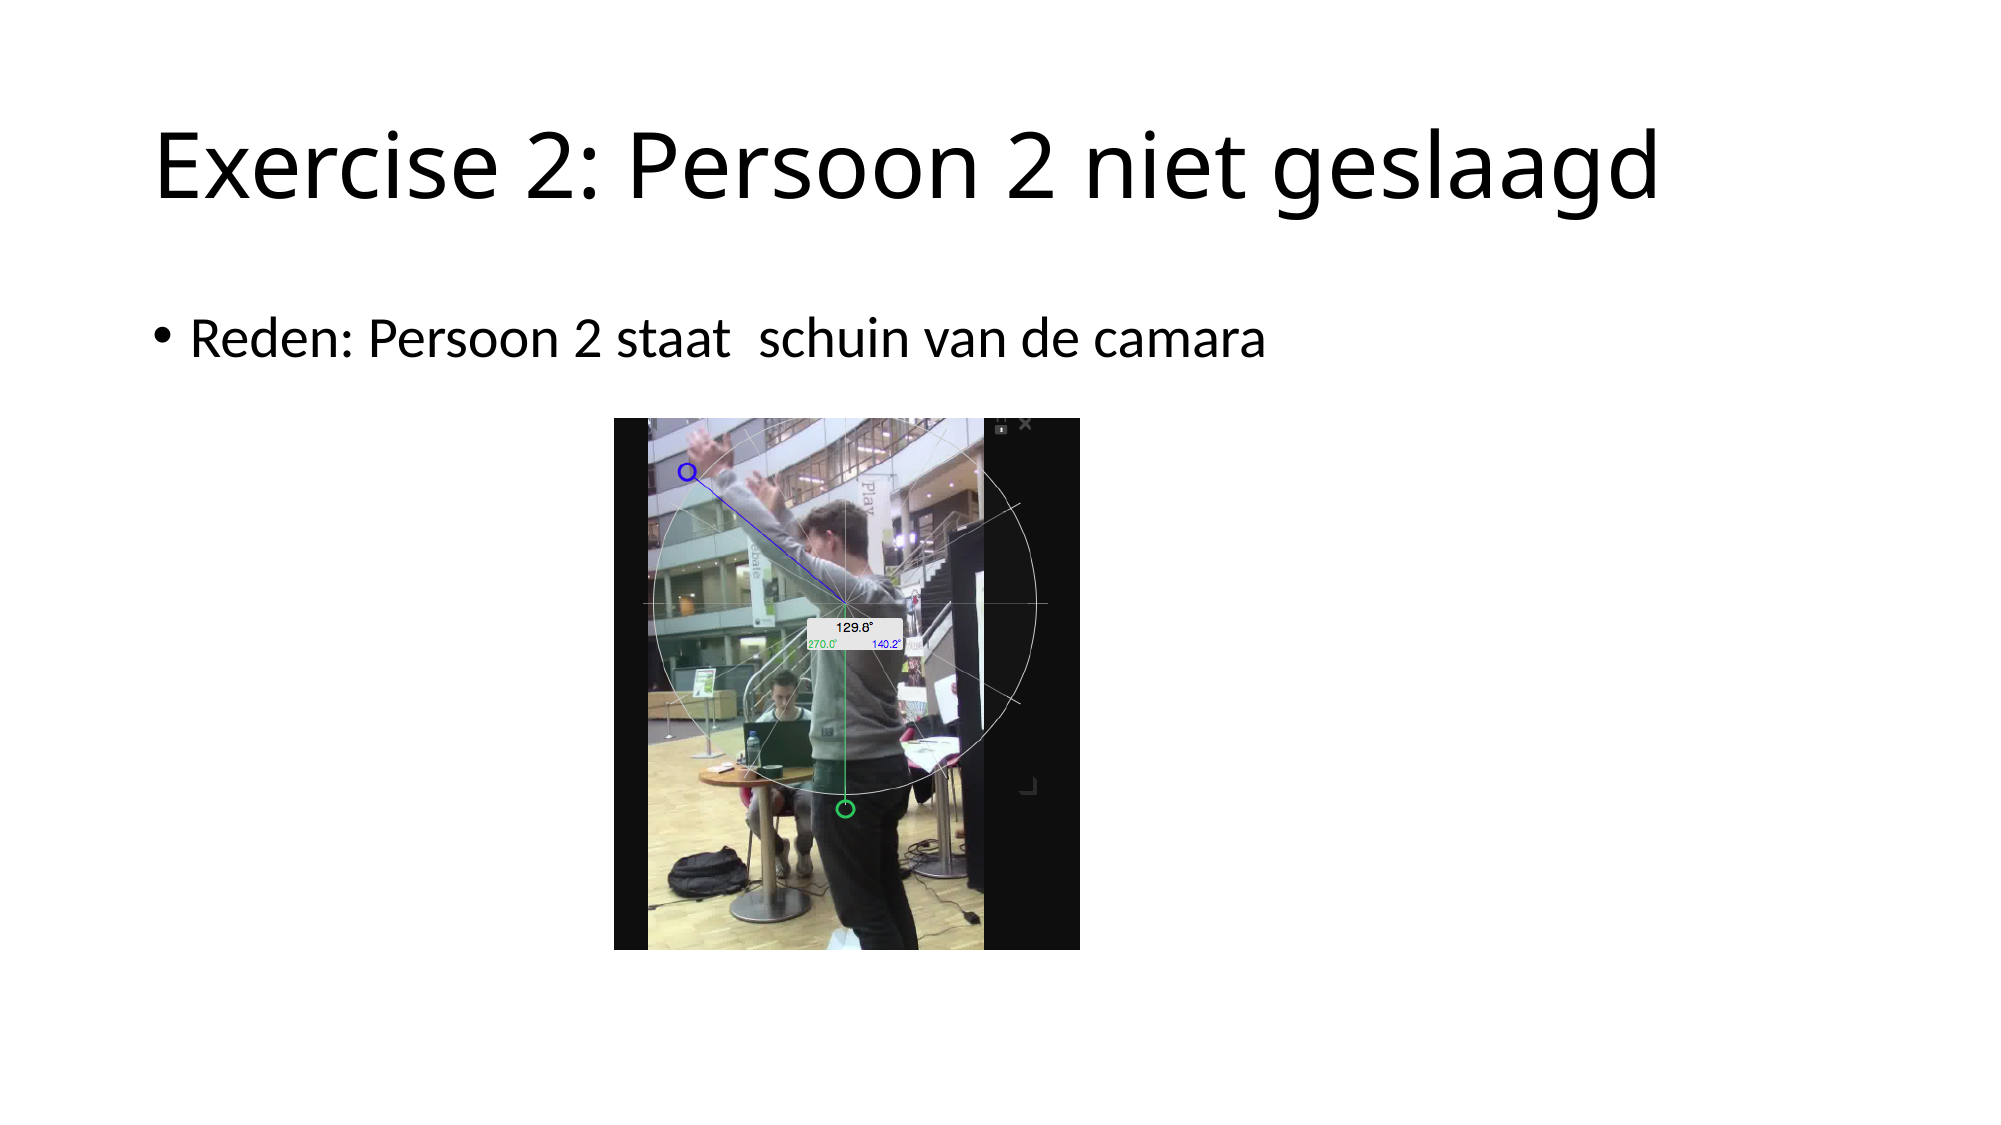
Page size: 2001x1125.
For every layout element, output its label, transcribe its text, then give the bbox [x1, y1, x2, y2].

title Exercise 2: Persoon 2 niet geslaagd [137, 59, 1863, 278]
list Reden: Persoon 2 staat schuin van de camara [137, 299, 1863, 1014]
picture [614, 418, 1080, 950]
